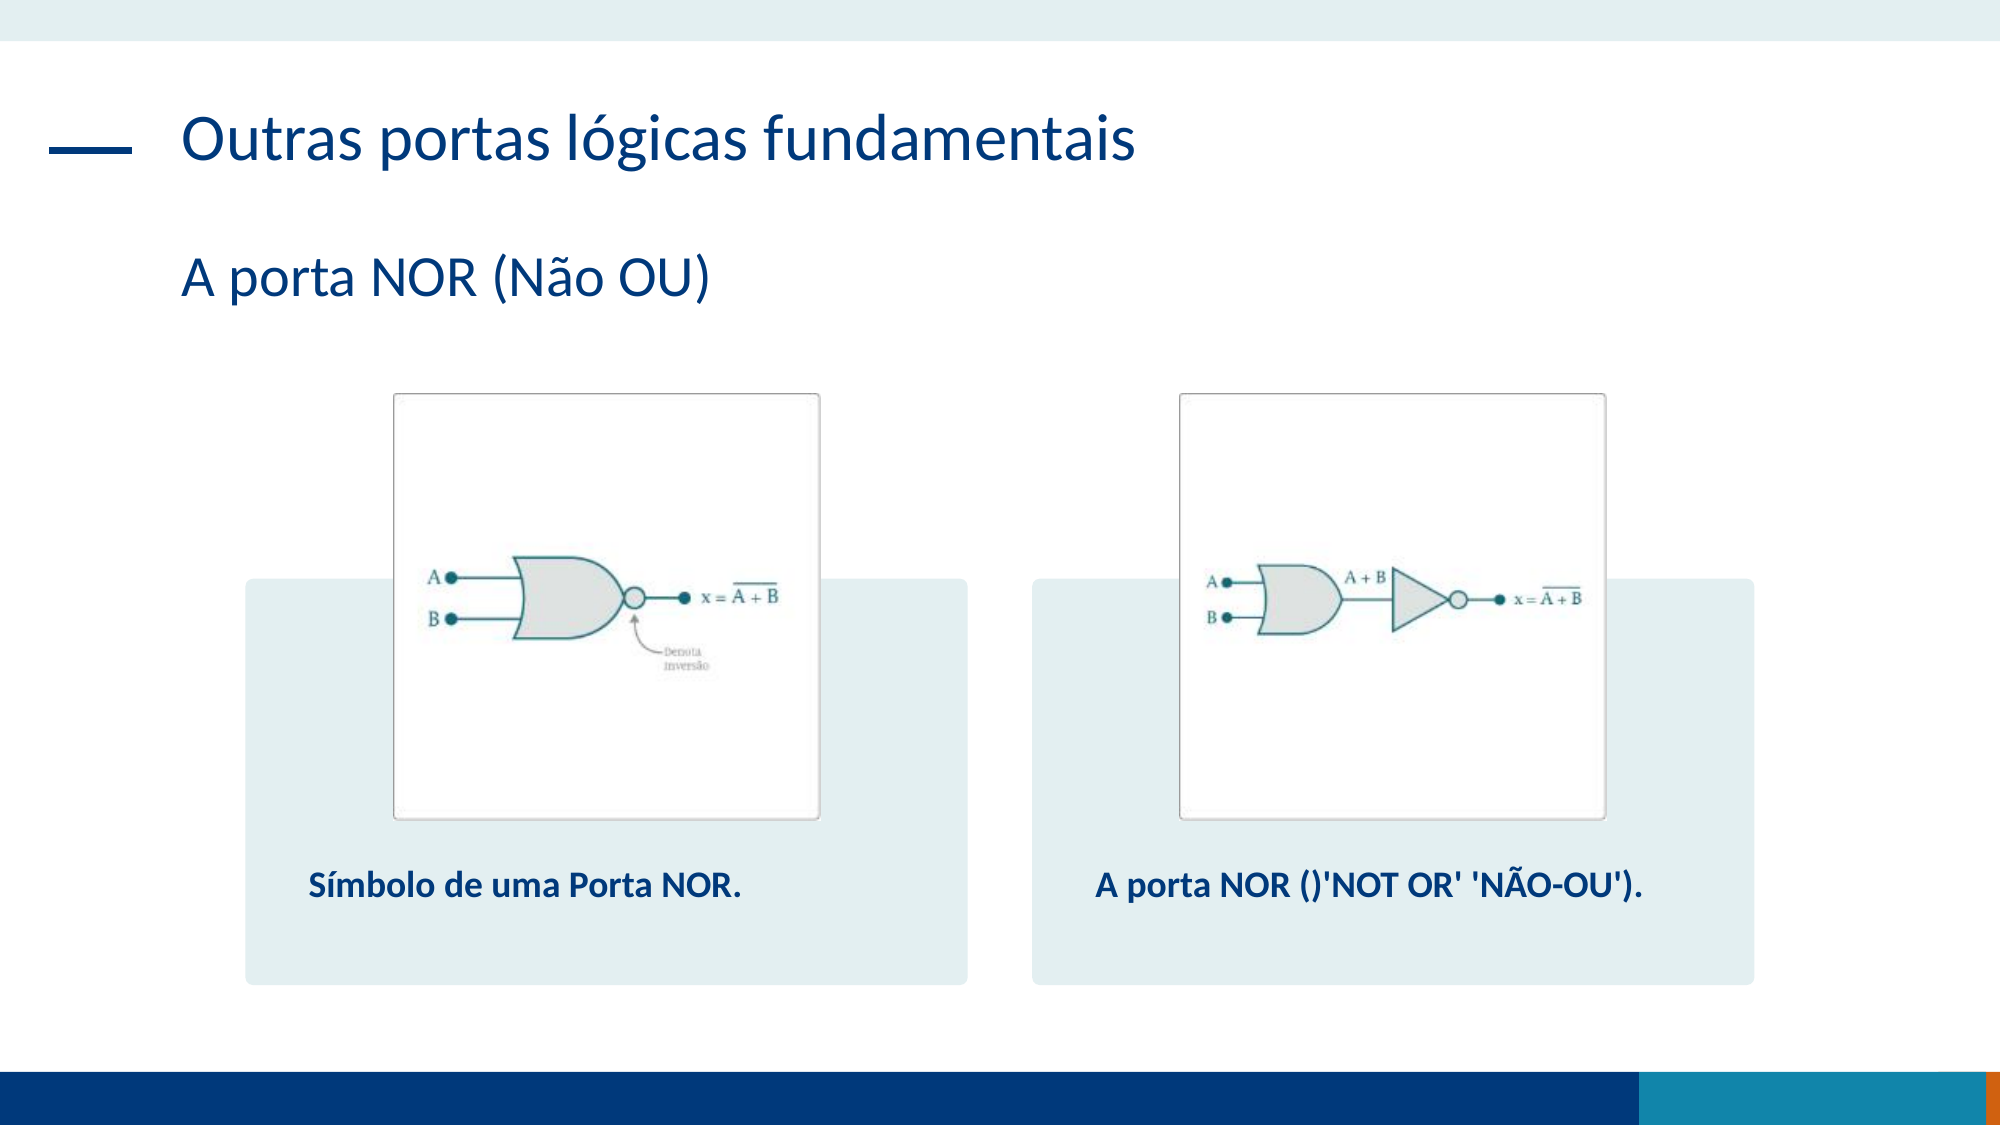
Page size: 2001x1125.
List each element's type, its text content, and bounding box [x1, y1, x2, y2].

list A porta NOR (Não OU) [167, 238, 1833, 380]
list Outras portas lógicas fundamentais [167, 95, 1833, 237]
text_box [245, 393, 1755, 1011]
